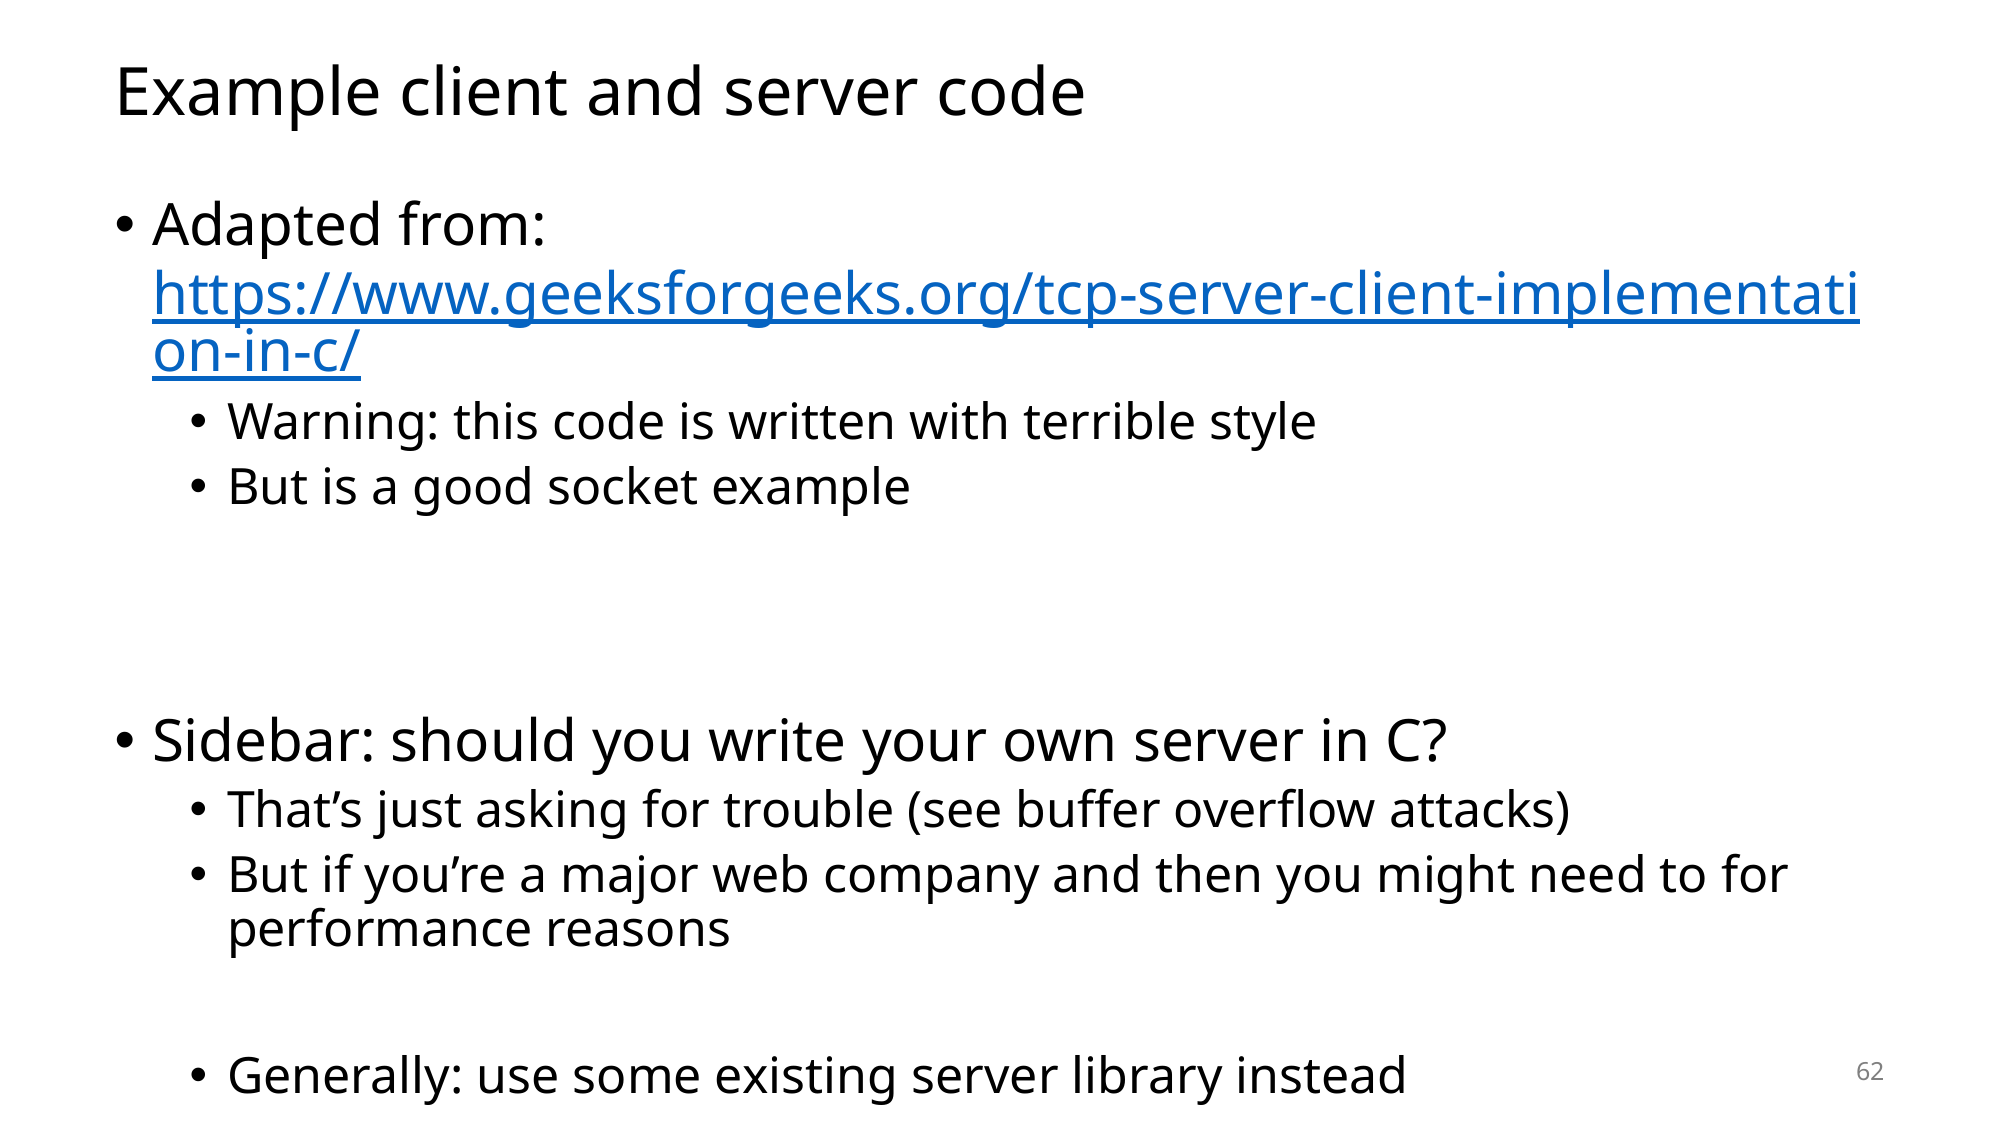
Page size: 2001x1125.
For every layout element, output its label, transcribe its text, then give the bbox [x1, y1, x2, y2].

title Example client and server code [99, 37, 1900, 150]
list Adapted from: https://www.geeksforgeeks.org/tcp-server-client-implementation-in-c/ Warning: this code is written with terrible style But is a good socket example Sidebar: should you write your own server in C? That’s just asking for trouble (see buffer overflow attacks) But if you’re a major web company and then you might need to for performance reasons Generally: use some existing server library instead [99, 187, 1900, 1013]
slide_number 62 [1749, 1042, 1900, 1103]
